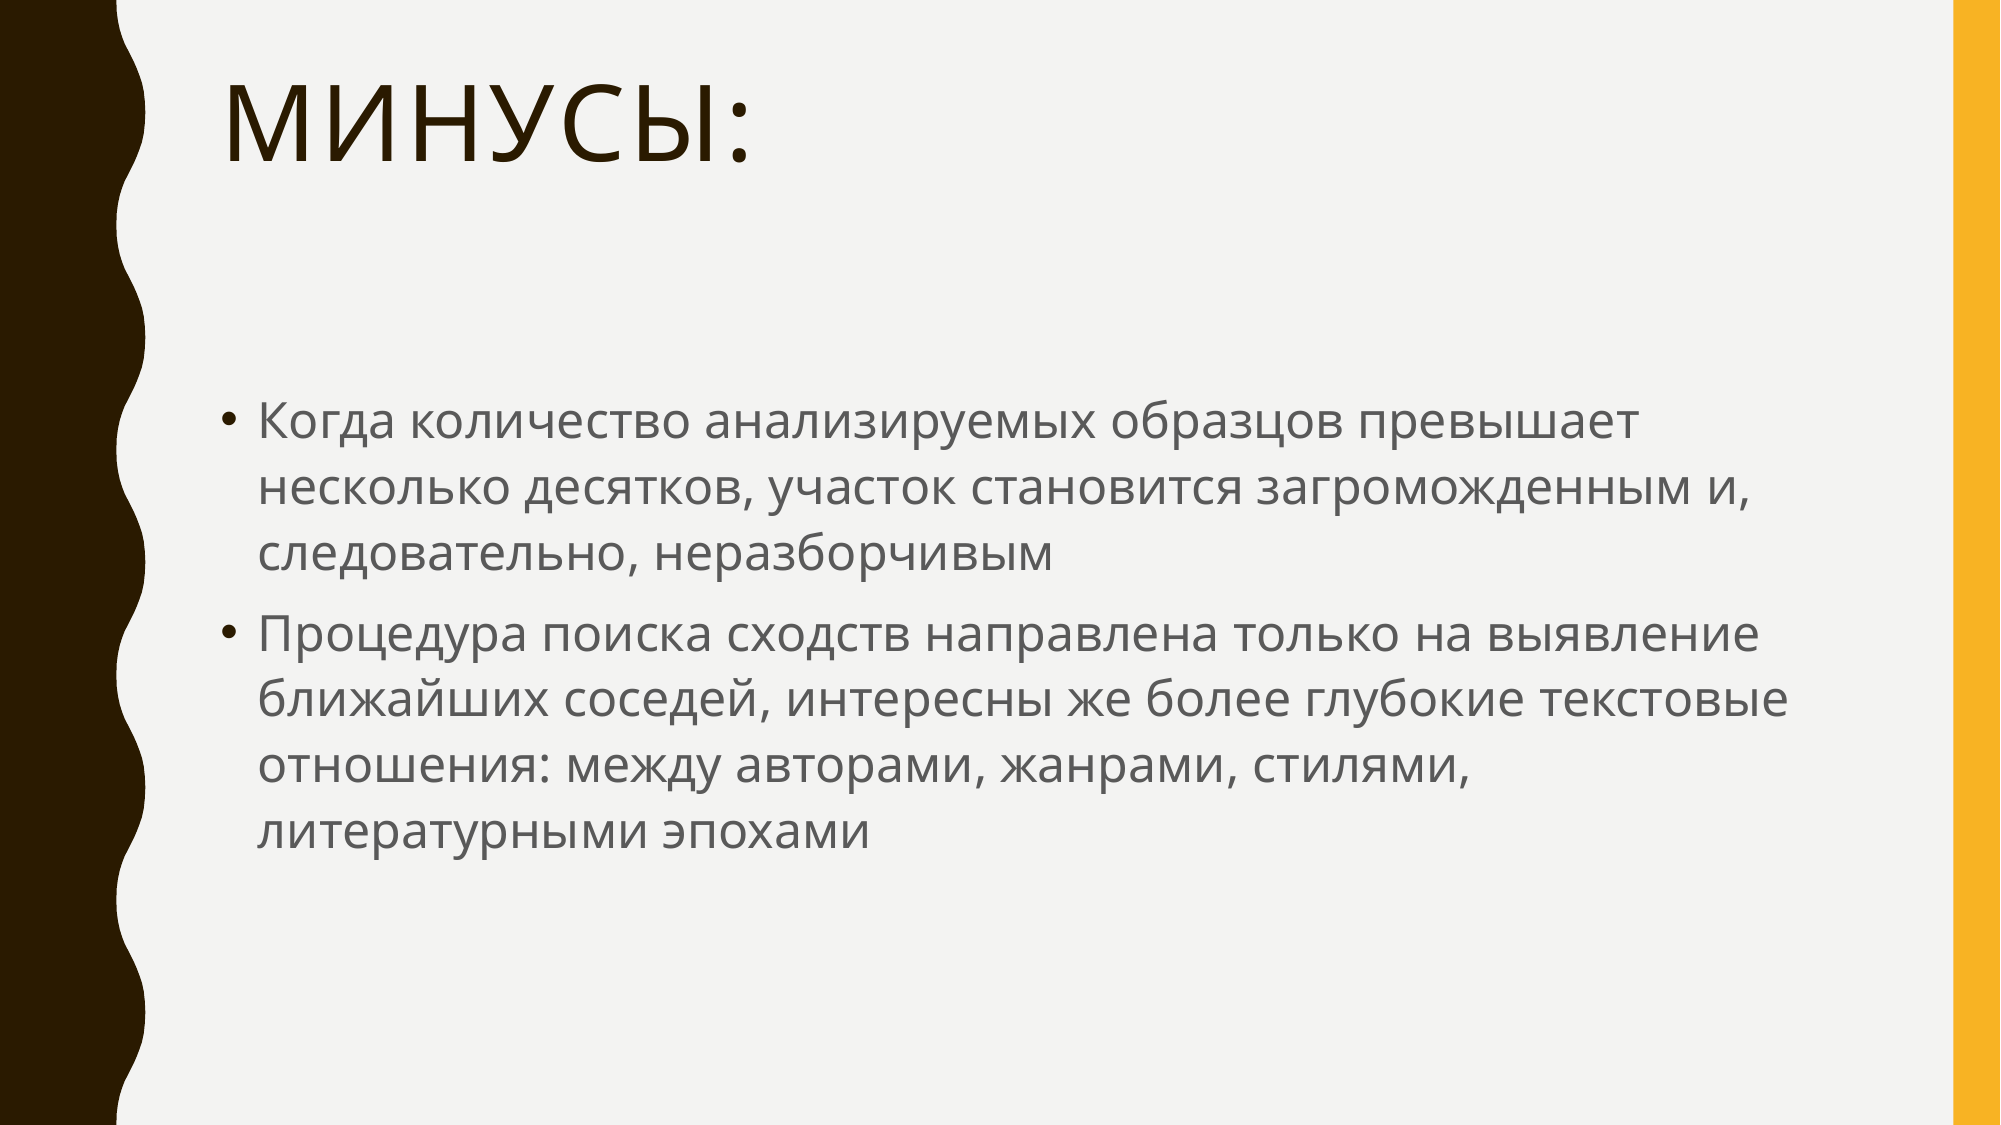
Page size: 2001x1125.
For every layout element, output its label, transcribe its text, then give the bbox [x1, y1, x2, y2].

list Когда количество анализируемых образцов превышает несколько десятков, участок становится загроможденным и, следовательно, неразборчивым Процедура поиска сходств направлена ​​только на выявление ближайших соседей, интересны же более глубокие текстовые отношения: между авторами, жанрами, стилями, литературными эпохами [205, 375, 1875, 965]
title Минусы: [205, 62, 1875, 308]
